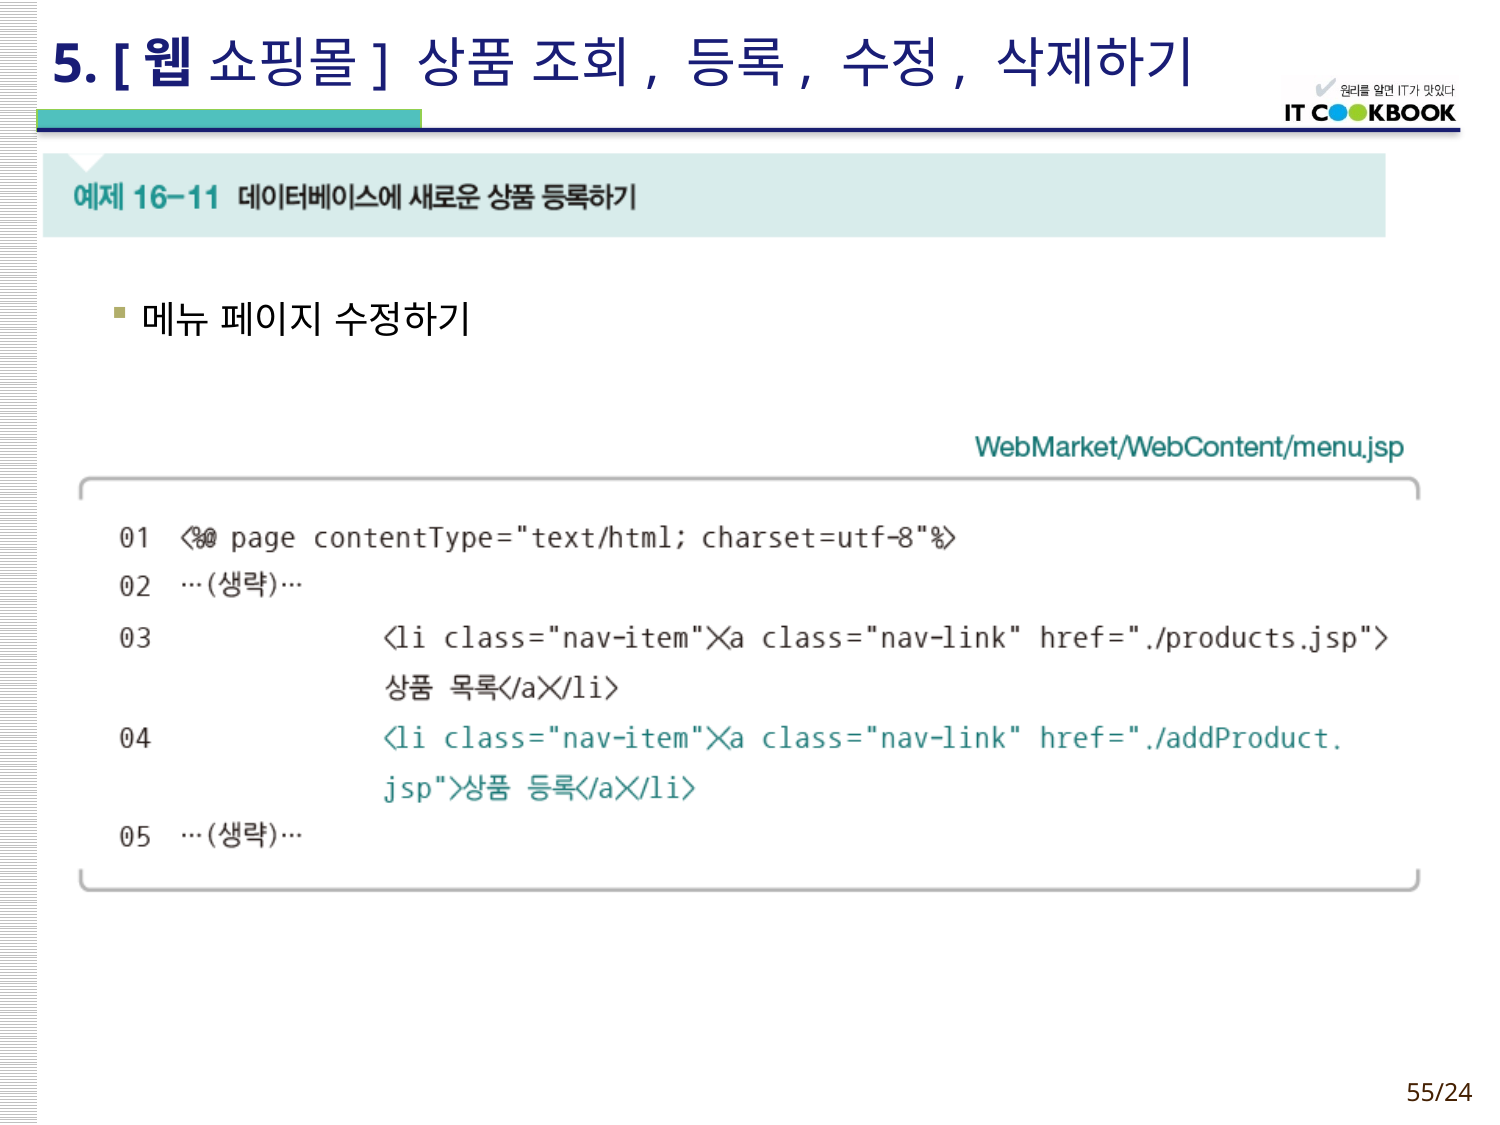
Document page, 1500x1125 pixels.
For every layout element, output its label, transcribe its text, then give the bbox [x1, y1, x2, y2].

picture [1281, 75, 1459, 123]
title 5. [웹 쇼핑몰] 상품 조회, 등록, 수정, 삭제하기 [37, 13, 1278, 109]
picture [67, 424, 1433, 900]
list 메뉴 페이지 수정하기 [37, 152, 1463, 1091]
picture [36, 152, 1389, 239]
